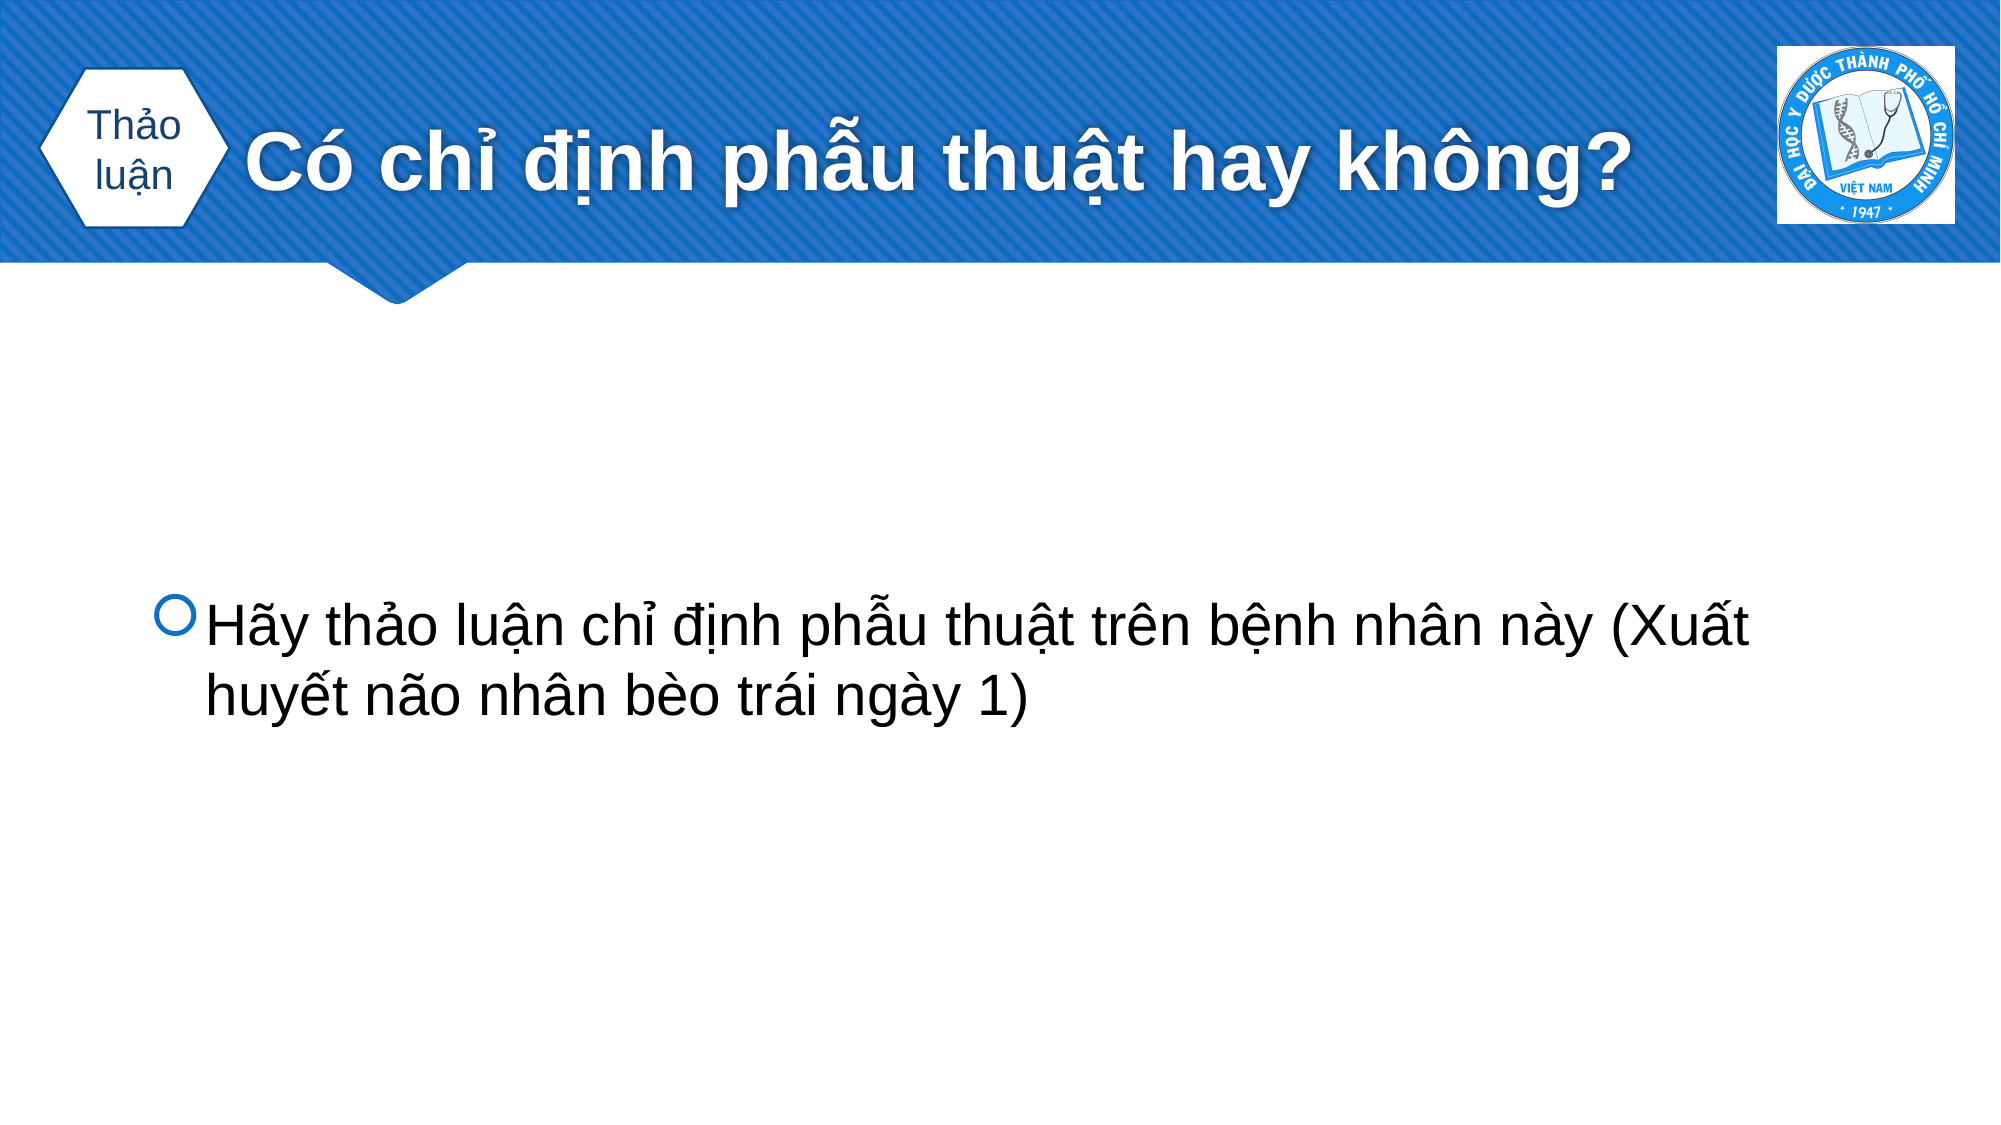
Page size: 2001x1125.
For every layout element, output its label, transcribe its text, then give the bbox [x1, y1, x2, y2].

text_box Thảo luận [37, 67, 231, 229]
title Có chỉ định phẫu thuật hay không? [229, 55, 1868, 215]
picture [1777, 46, 1955, 224]
list Hãy thảo luận chỉ định phẫu thuật trên bệnh nhân này (Xuất huyết não nhân bèo trái ngày 1) [134, 303, 1866, 1012]
